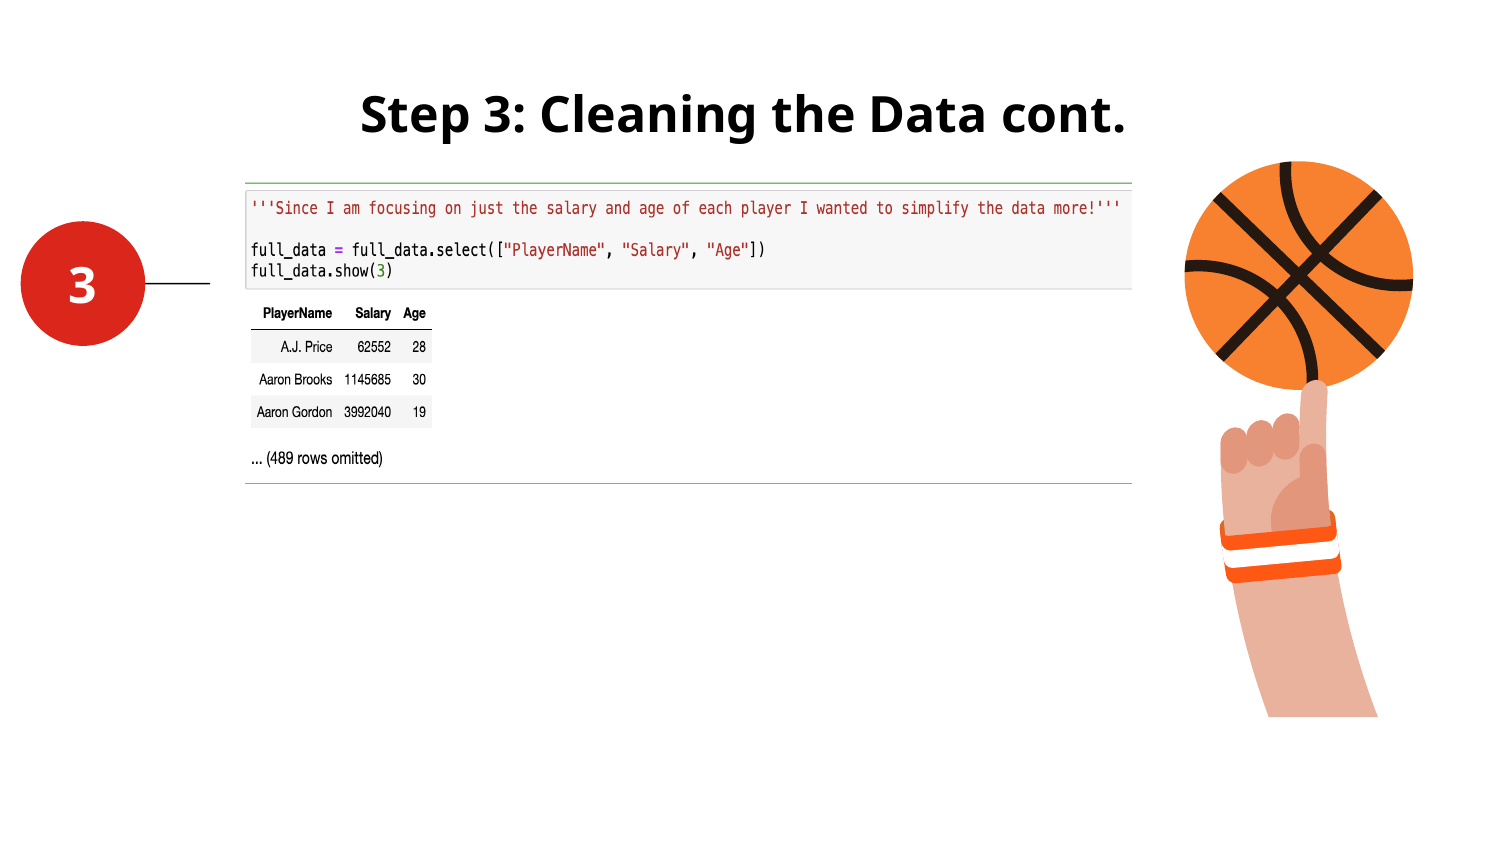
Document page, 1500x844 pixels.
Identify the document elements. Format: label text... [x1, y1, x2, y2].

picture [244, 181, 1132, 486]
title Step 3: Cleaning the Data cont. [75, 67, 1425, 162]
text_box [1172, 160, 1426, 718]
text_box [20, 220, 211, 347]
